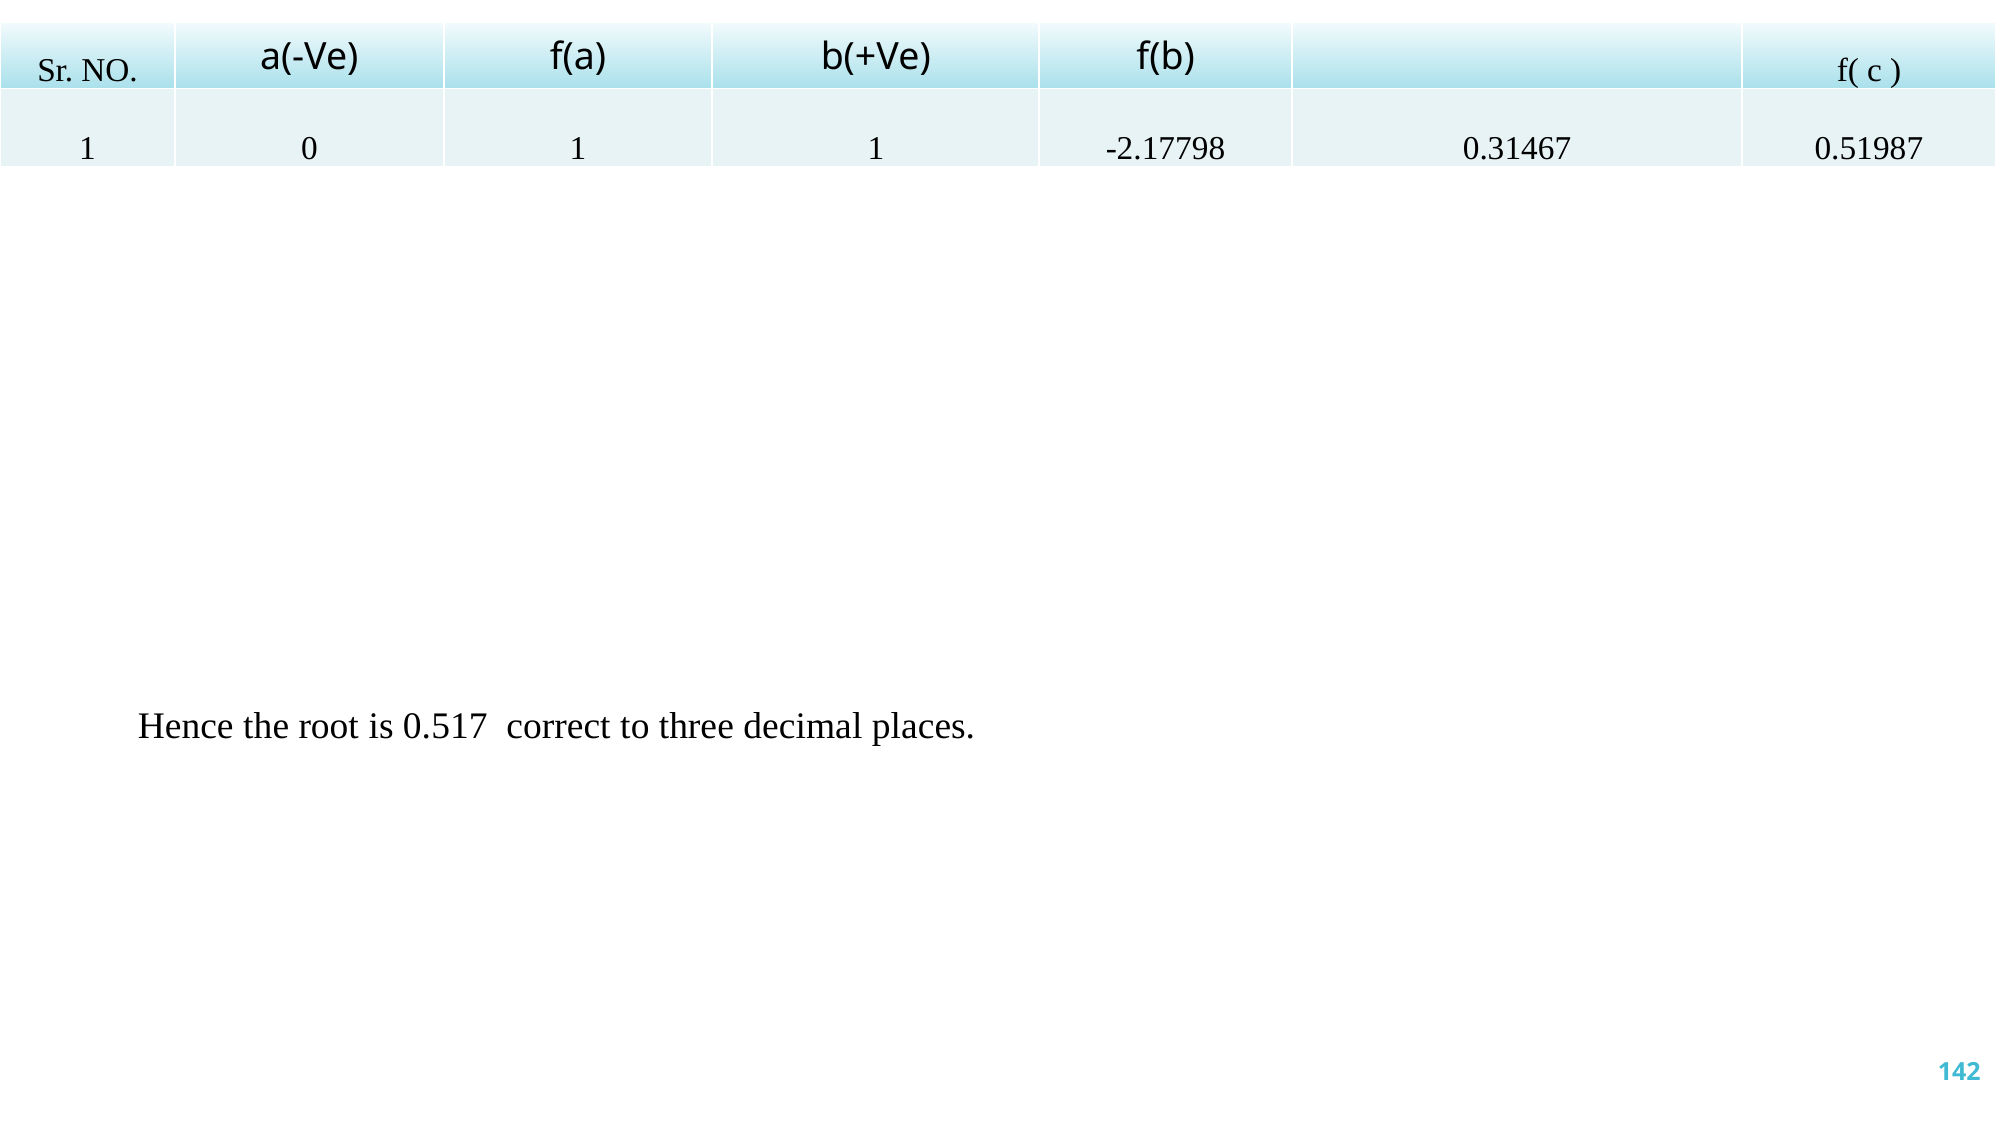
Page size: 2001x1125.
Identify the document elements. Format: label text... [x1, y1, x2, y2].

text_box Hence the root is 0.517 correct to three decimal places. [123, 693, 1517, 754]
slide_number 142 [1744, 1042, 1996, 1103]
